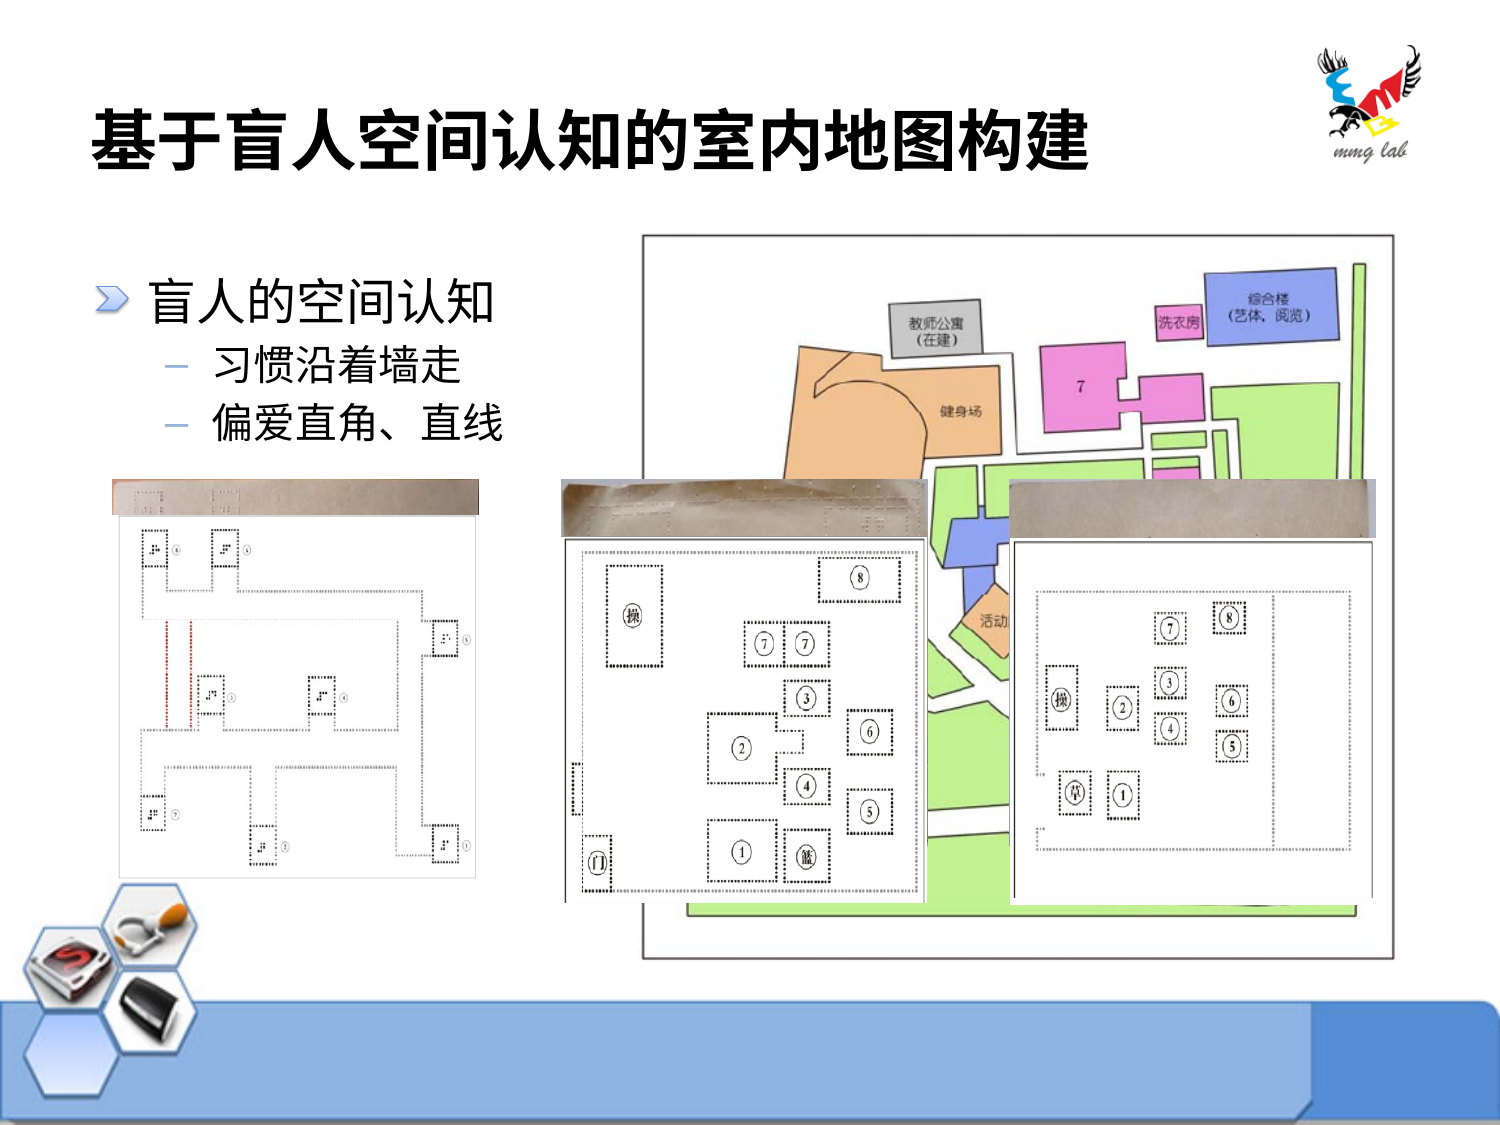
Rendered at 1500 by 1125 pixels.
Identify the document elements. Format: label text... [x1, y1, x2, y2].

picture [0, 0, 1500, 1125]
title 基于盲人空间认知的室内地图构建 [75, 45, 1425, 233]
list 盲人的空间认知 习惯沿着墙走 偏爱直角、直线 [75, 262, 1425, 1005]
